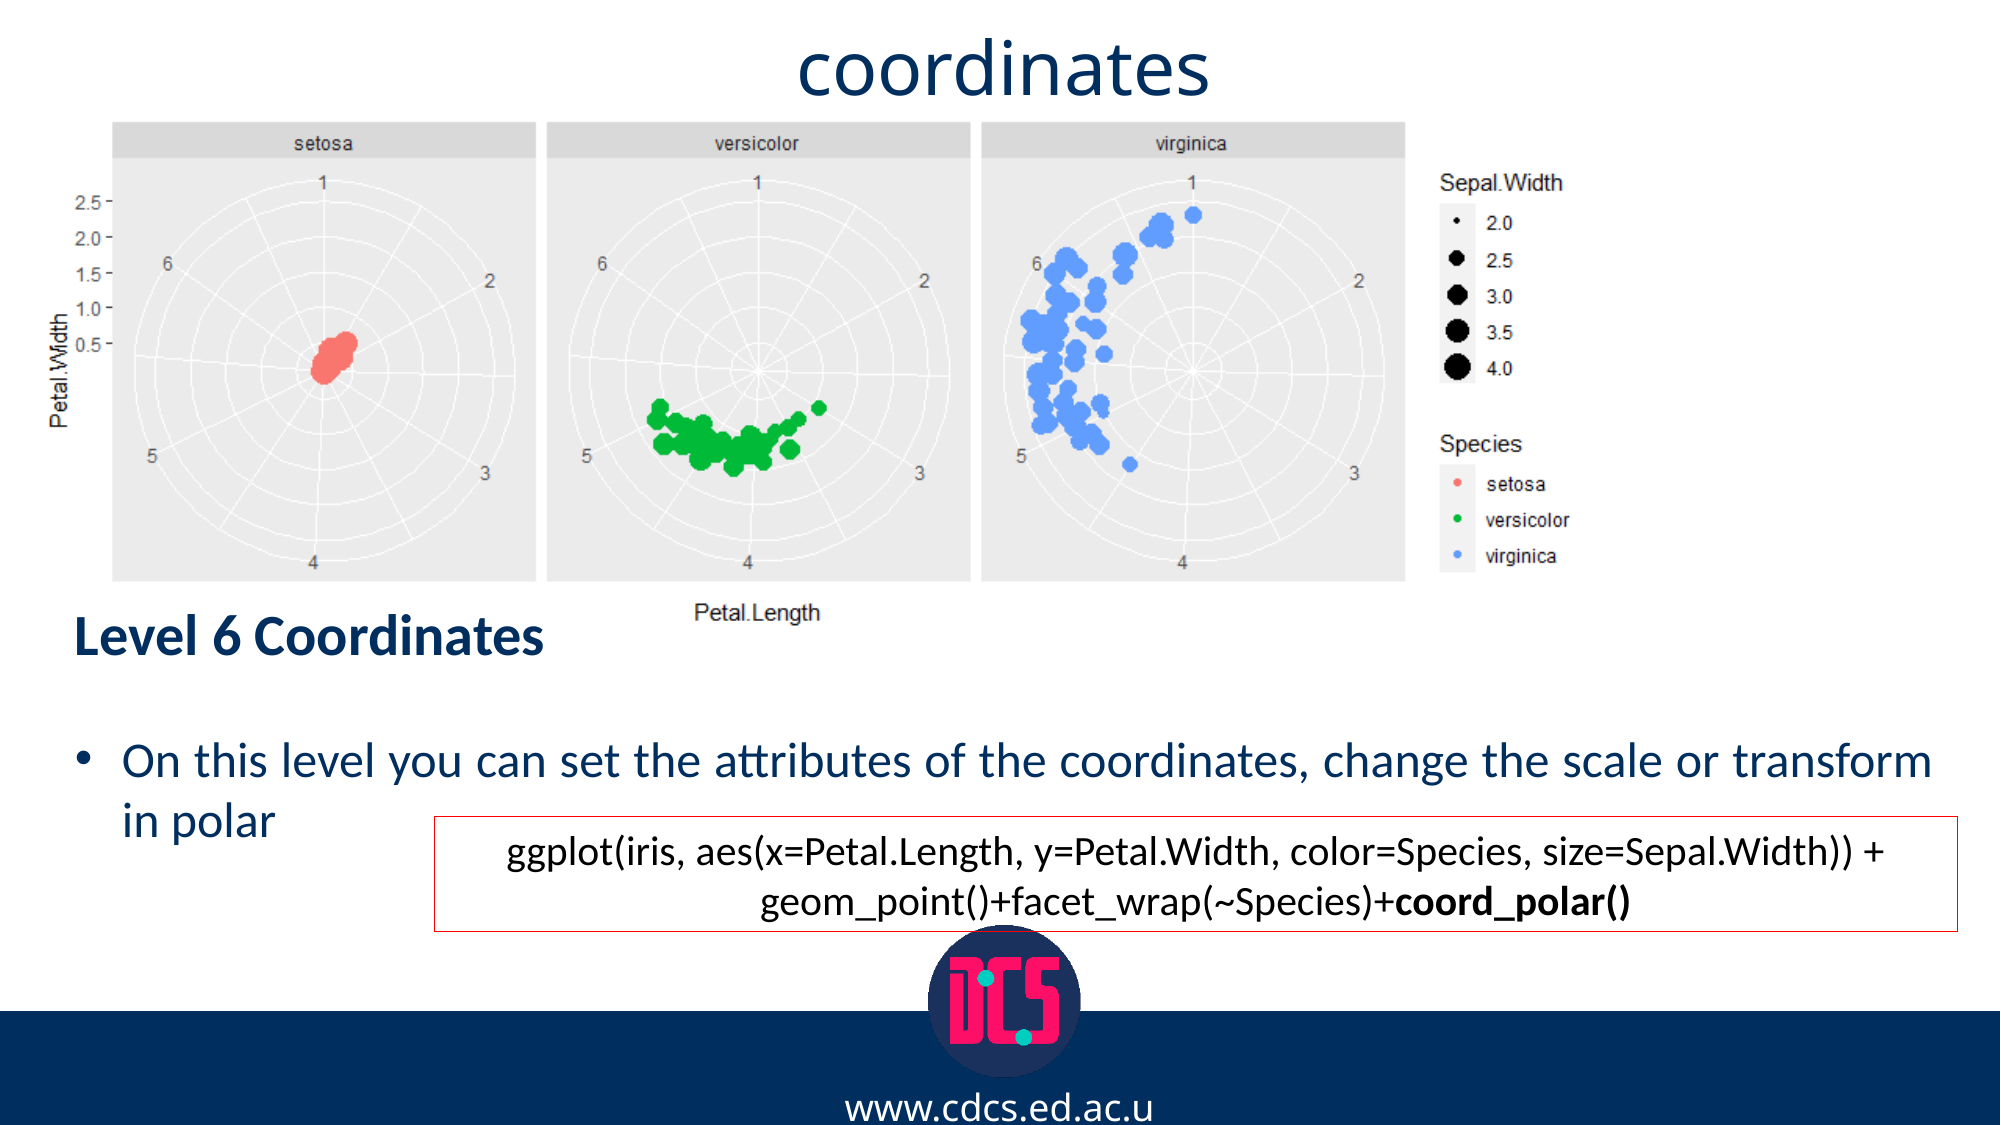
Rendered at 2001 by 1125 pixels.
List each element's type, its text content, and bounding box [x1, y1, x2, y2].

picture [914, 911, 1094, 1091]
text_box [1094, 1010, 2000, 1125]
picture [36, 119, 1593, 638]
text_box Level 6 Coordinates On this level you can set the attributes of the coordinates, change the scale or transform in polar [60, 589, 1949, 855]
text_box ggplot(iris, aes(x=Petal.Length, y=Petal.Width, color=Species, size=Sepal.Width)) + geom_point()+facet_wrap(~Species)+coord_polar() [434, 816, 1958, 932]
text_box coordinates [426, 13, 1582, 119]
text_box [0, 1010, 914, 1125]
text_box www.cdcs.ed.ac.uk [829, 1076, 1171, 1125]
